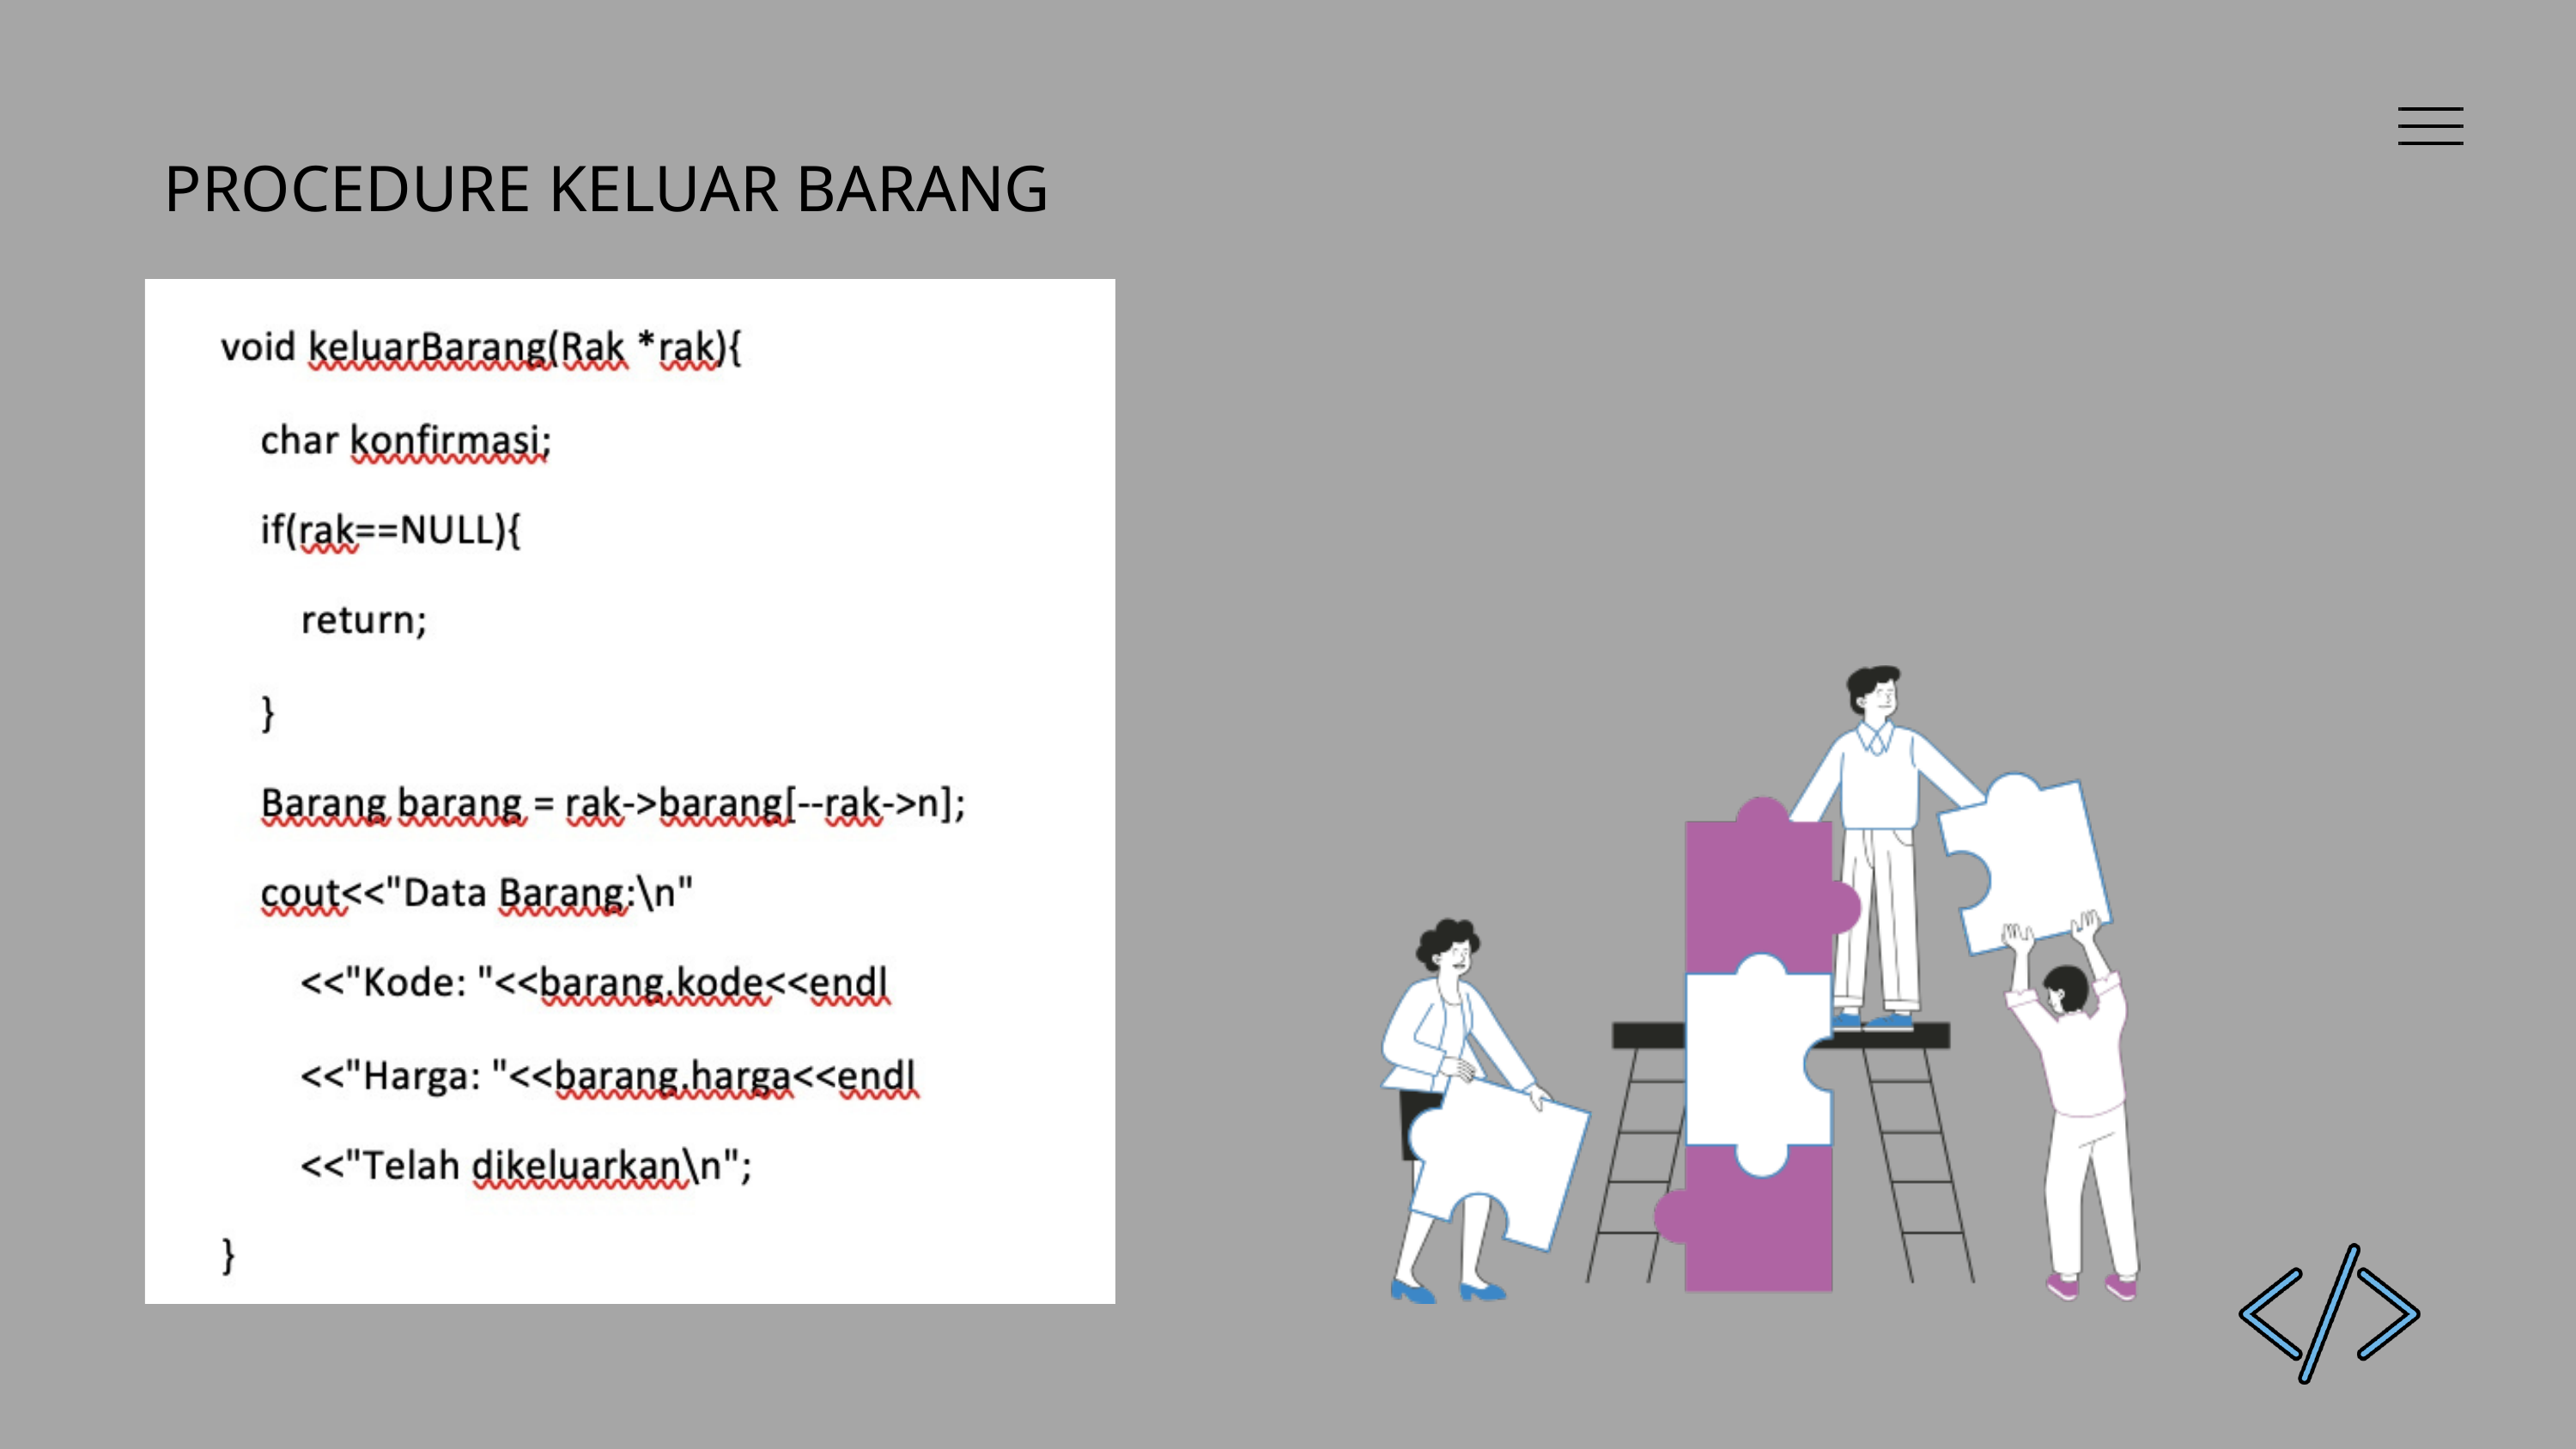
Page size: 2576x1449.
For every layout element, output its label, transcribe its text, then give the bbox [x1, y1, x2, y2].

picture [2239, 1243, 2421, 1385]
picture [144, 278, 1116, 1304]
text_box PROCEDURE KELUAR BARANG [144, 135, 1071, 224]
picture [2398, 107, 2464, 145]
picture [1379, 665, 2141, 1304]
